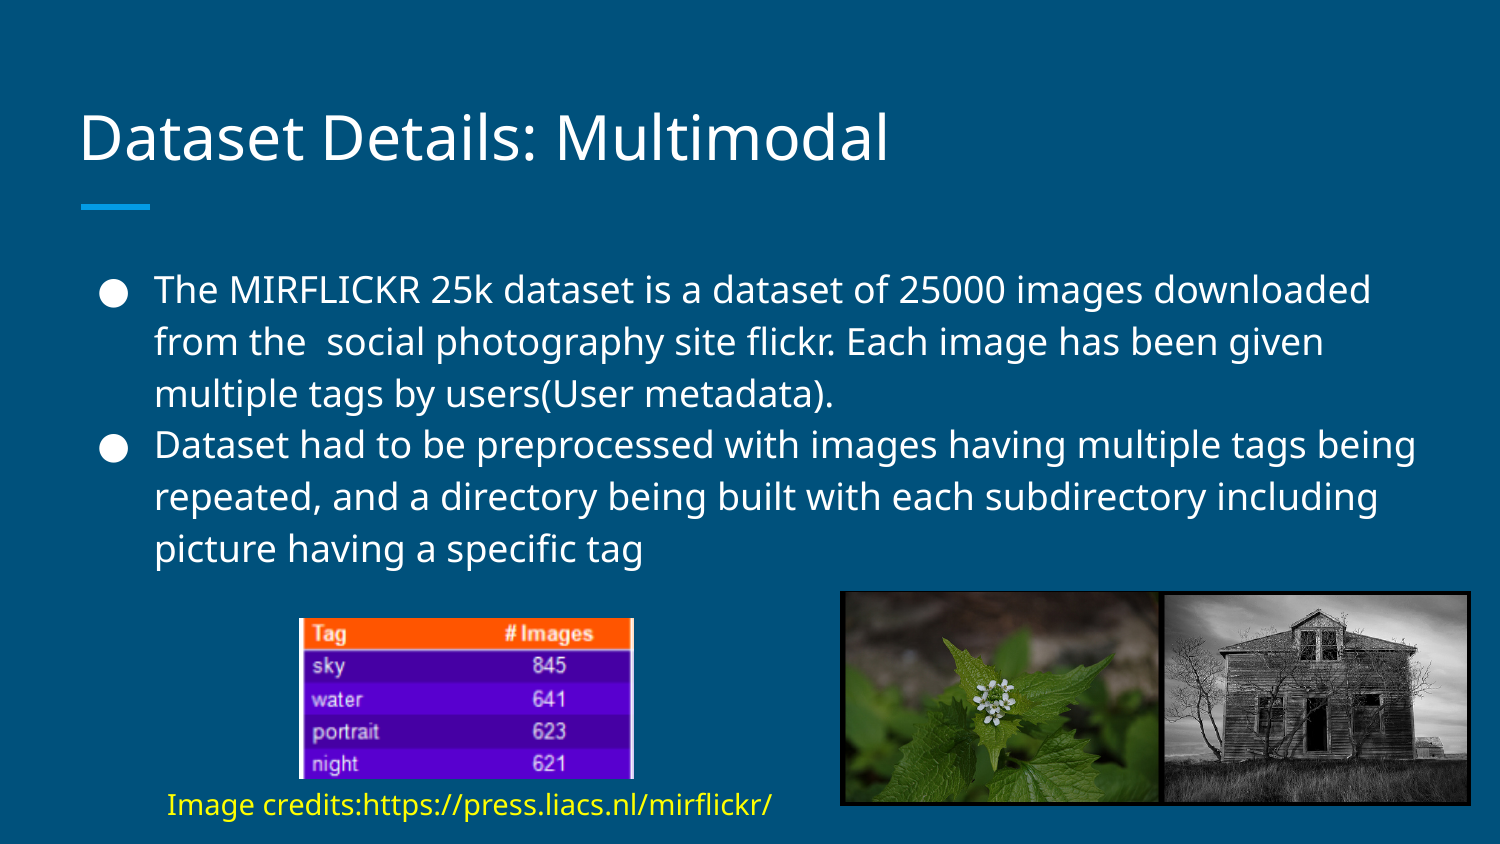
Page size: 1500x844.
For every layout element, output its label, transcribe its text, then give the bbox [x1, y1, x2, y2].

picture [841, 592, 1470, 805]
picture [300, 619, 633, 778]
list The MIRFLICKR 25k dataset is a dataset of 25000 images downloaded from the social photography site flickr. Each image has been given multiple tags by users(User metadata). Dataset had to be preprocessed with images having multiple tags being repeated, and a directory being built with each subdirectory including picture having a specific tag [63, 244, 1437, 750]
title Dataset Details: Multimodal [63, 75, 1437, 188]
text_box Image credits:https://press.liacs.nl/mirflickr/ [152, 771, 841, 828]
